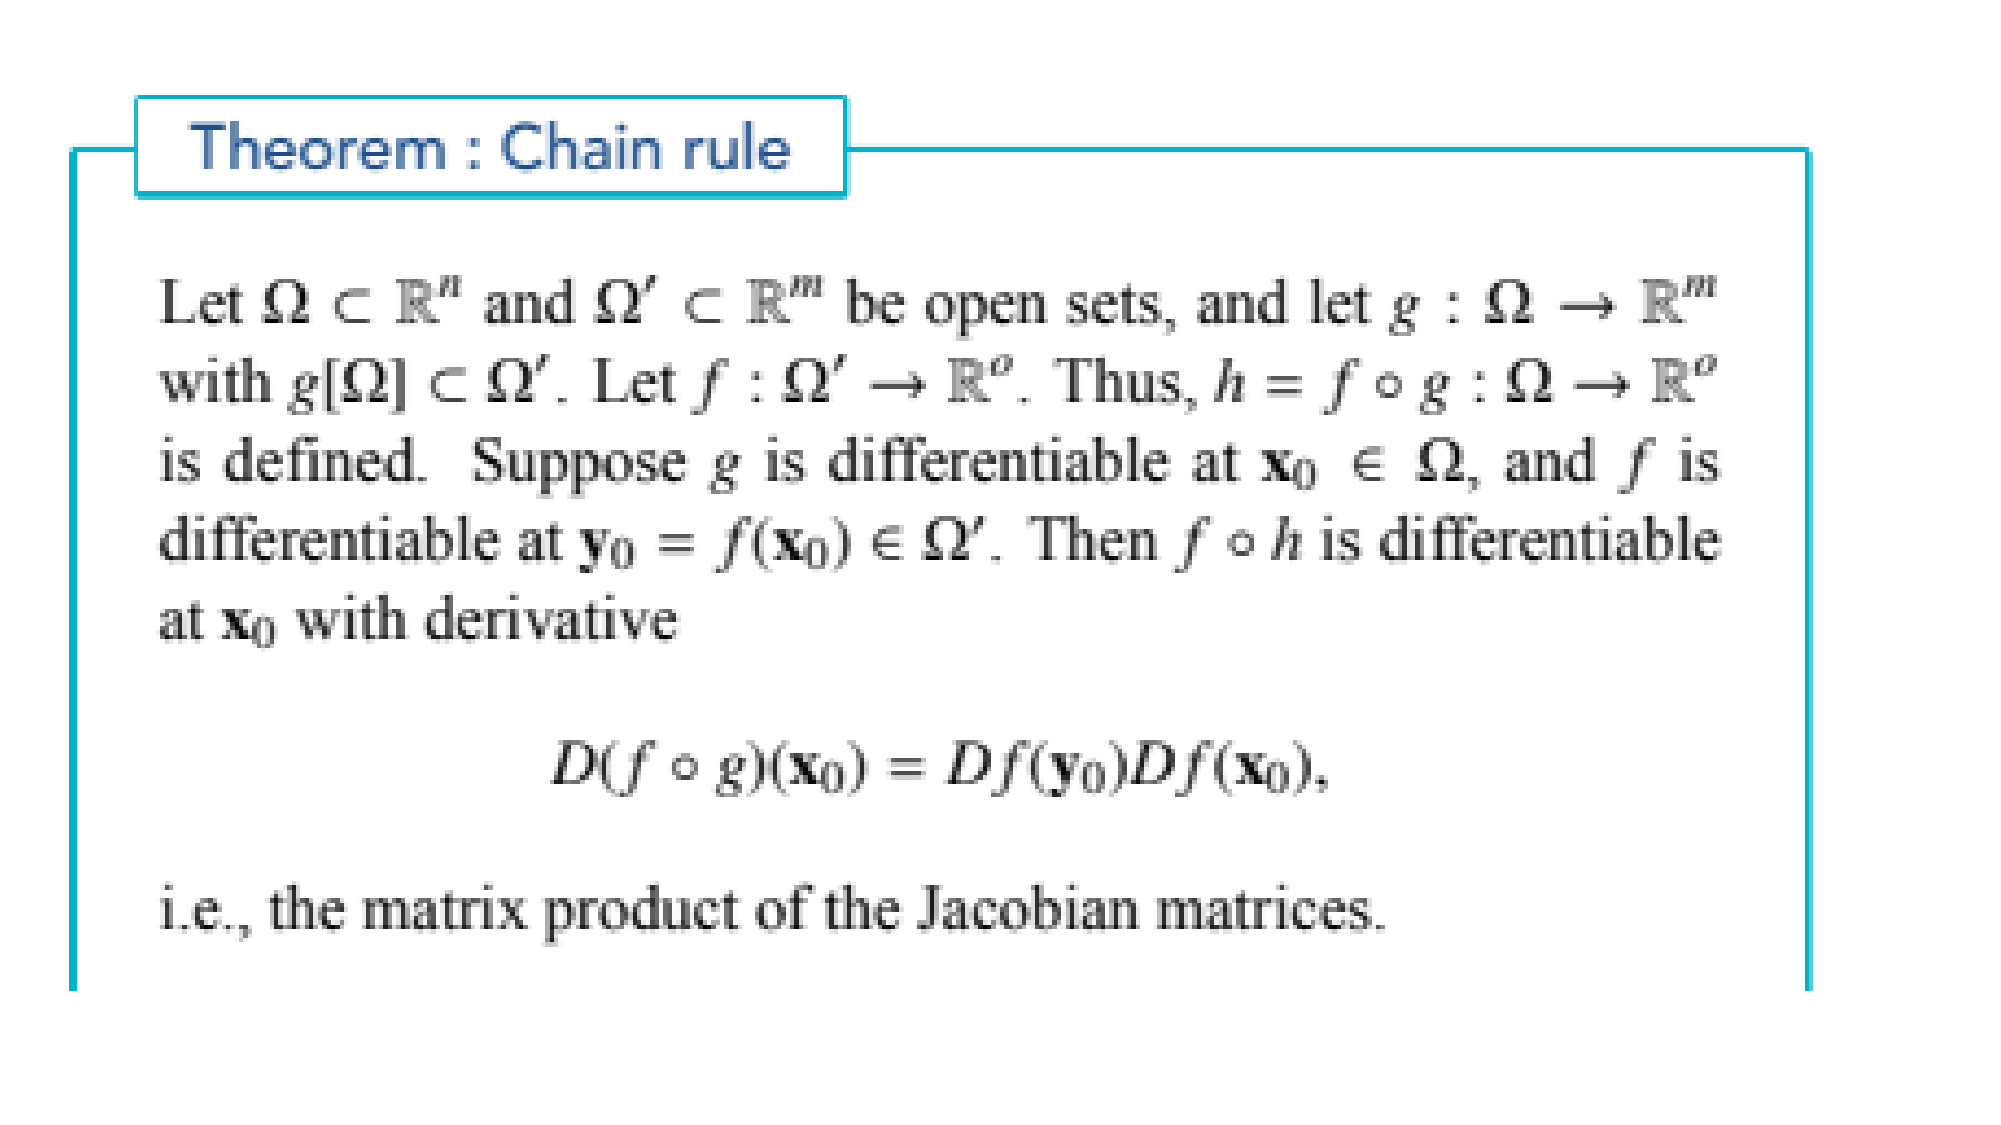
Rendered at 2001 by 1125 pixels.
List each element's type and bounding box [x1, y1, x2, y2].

picture [69, 95, 2000, 991]
